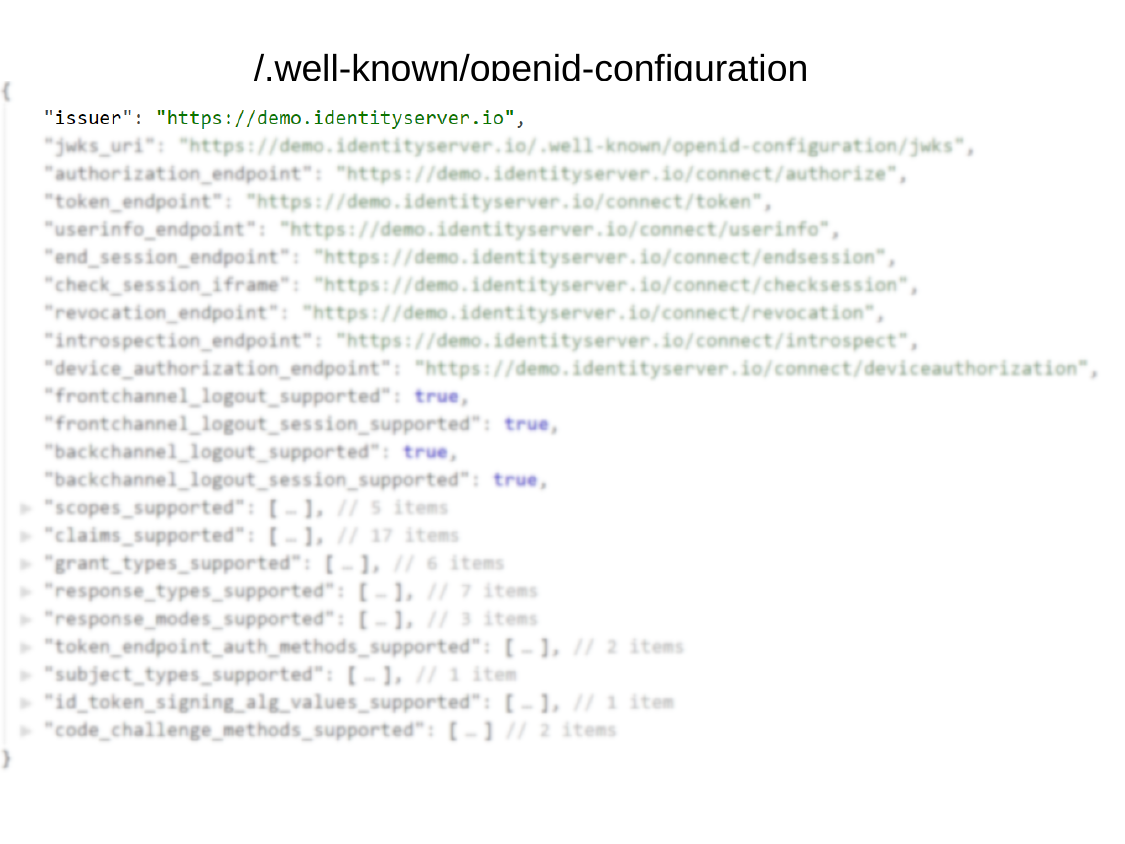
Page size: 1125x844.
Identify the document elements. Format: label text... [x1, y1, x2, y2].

picture [0, 81, 1104, 773]
text_box /.well-known/openid-configuration [238, 36, 1125, 97]
